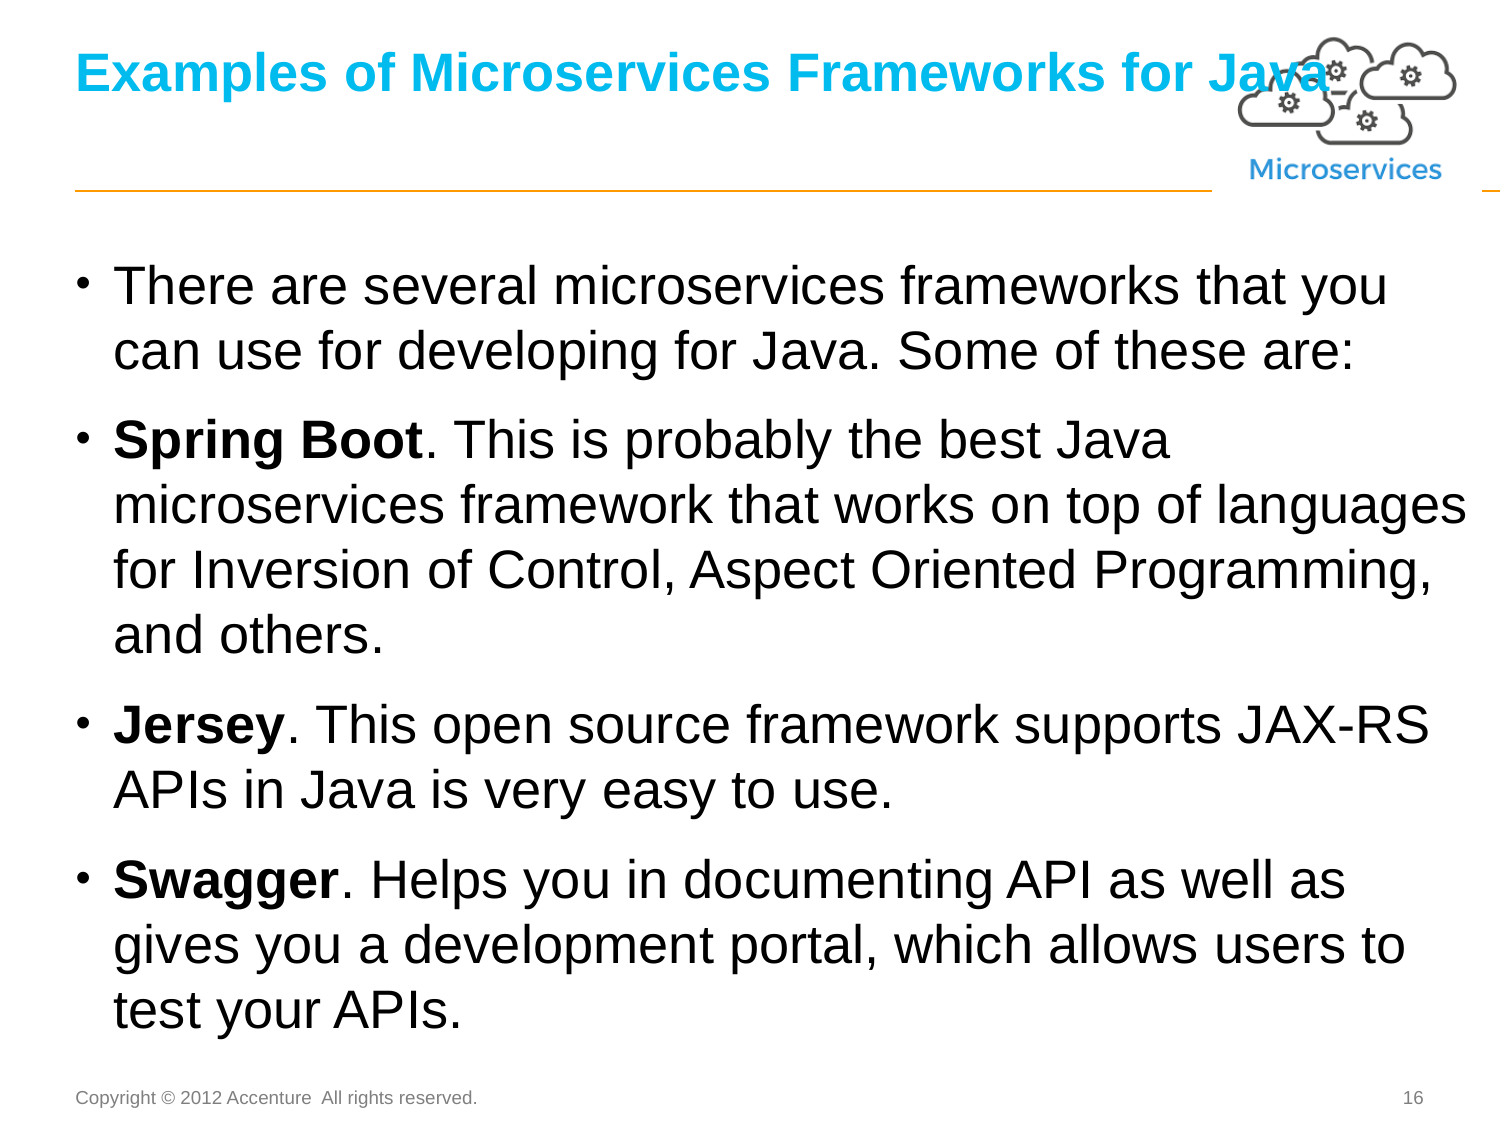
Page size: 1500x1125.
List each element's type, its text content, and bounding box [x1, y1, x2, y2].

list There are several microservices frameworks that you can use for developing for Java. Some of these are: Spring Boot. This is probably the best Java microservices framework that works on top of languages for Inversion of Control, Aspect Oriented Programming, and others. Jersey. This open source framework supports JAX-RS APIs in Java is very easy to use. Swagger. Helps you in documenting API as well as gives you a development portal, which allows users to test your APIs. [75, 249, 1475, 1075]
title Examples of Microservices Frameworks for Java [75, 27, 1422, 157]
picture [1212, 1, 1482, 203]
